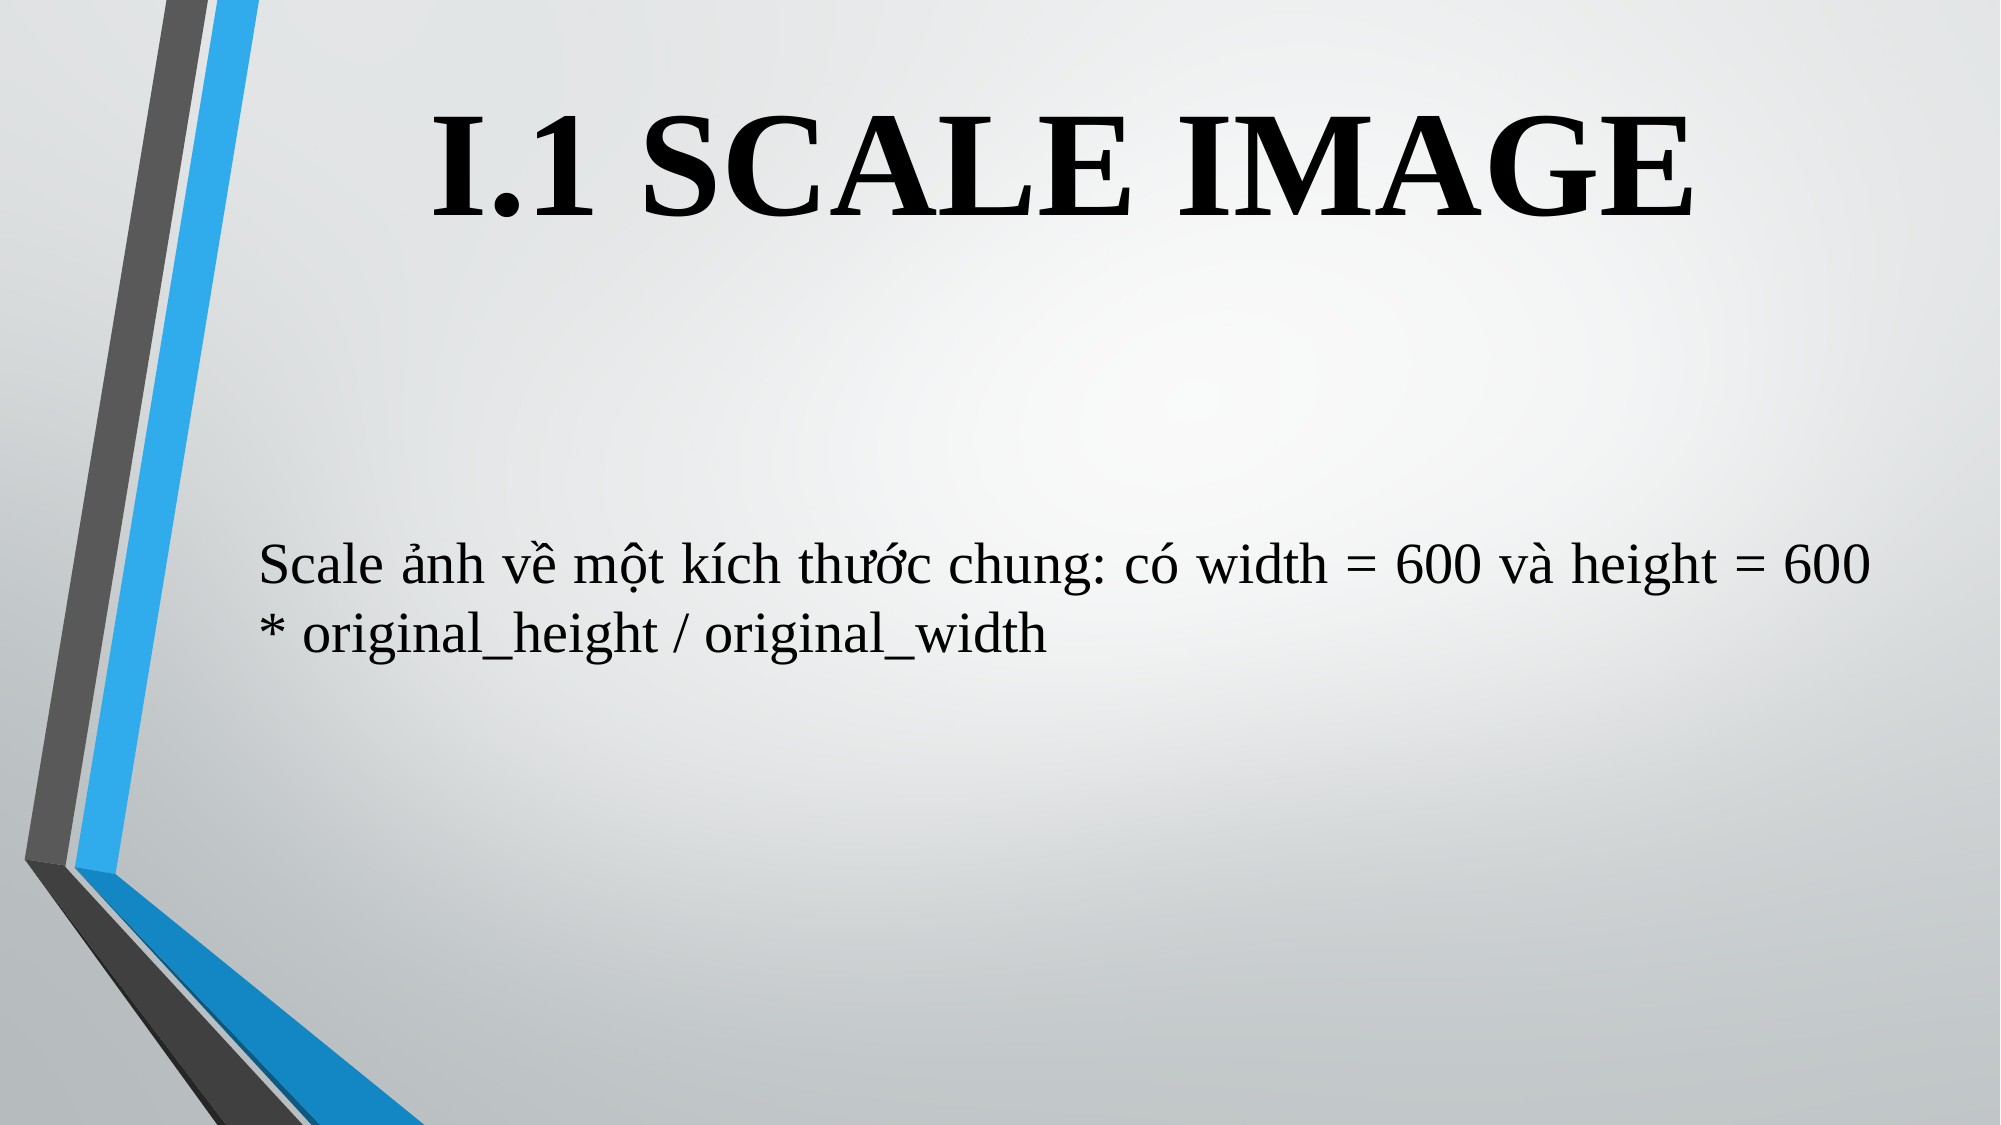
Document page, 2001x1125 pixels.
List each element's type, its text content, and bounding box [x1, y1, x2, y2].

list Scale ảnh về một kích thước chung: có width = 600 và height = 600 * original_height / original_width [243, 338, 1887, 851]
title I.1 SCALE IMAGE [243, 11, 1887, 300]
